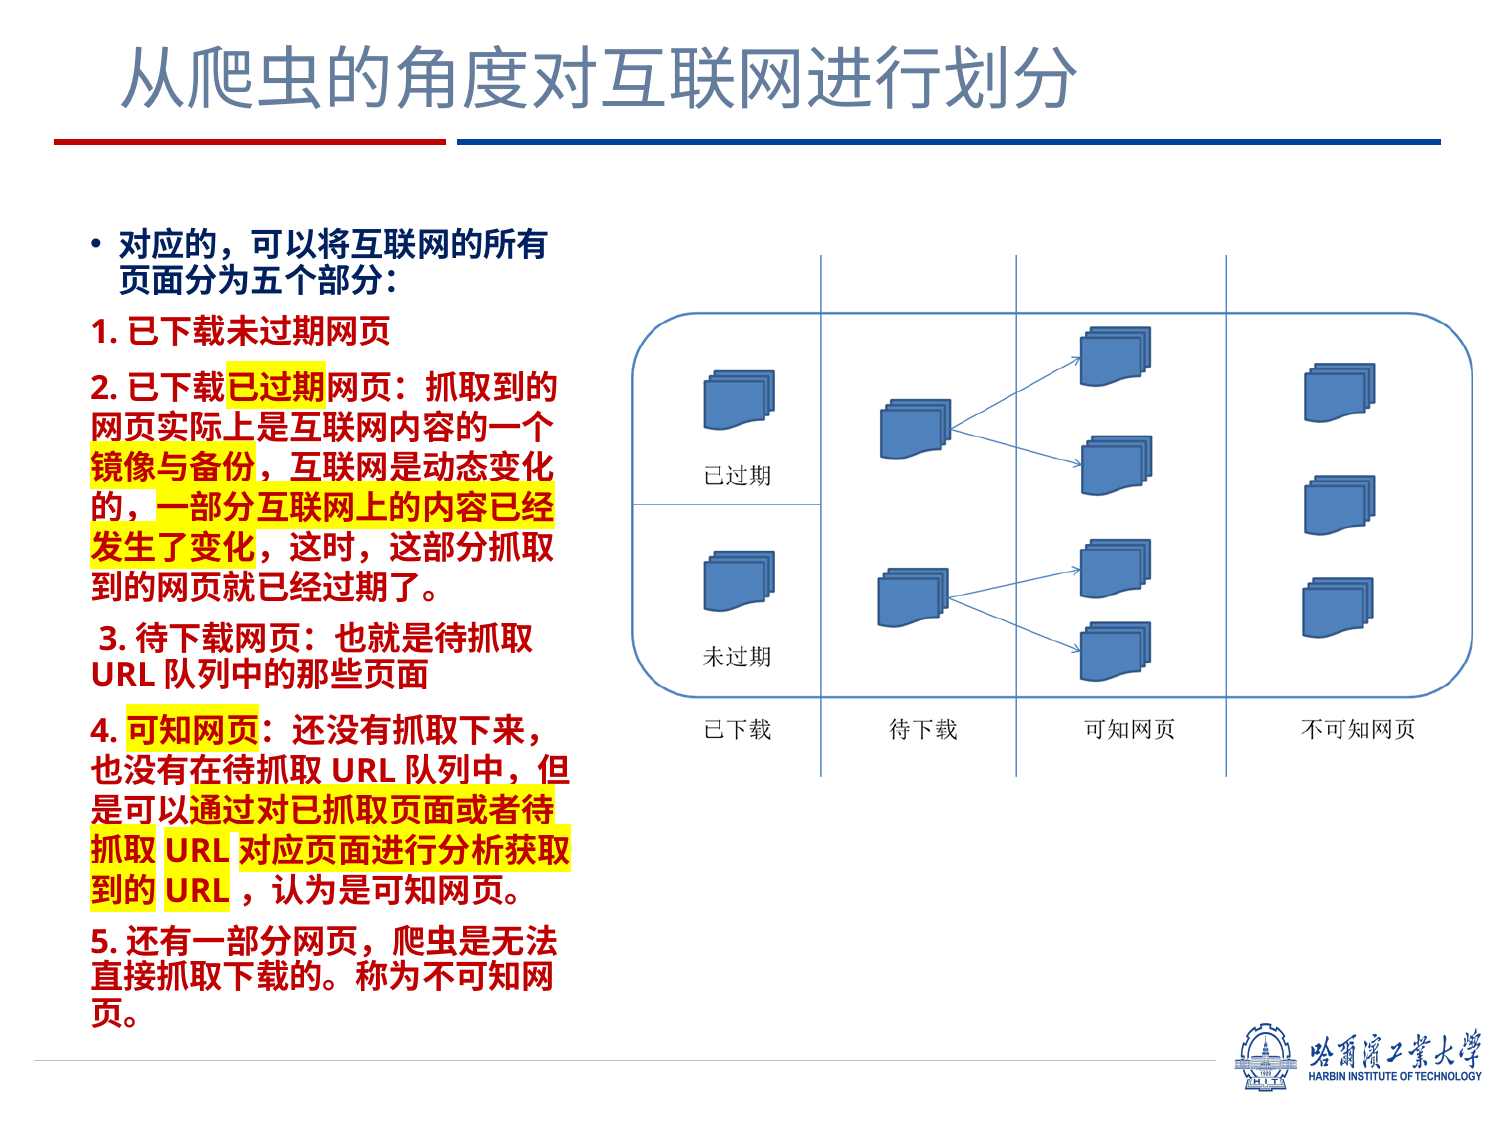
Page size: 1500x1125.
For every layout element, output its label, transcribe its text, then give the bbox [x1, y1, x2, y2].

title 从爬虫的角度对互联网进行划分 [103, 32, 1397, 126]
picture [1204, 1023, 1482, 1094]
list 对应的，可以将互联网的所有页面分为五个部分： 1.已下载未过期网页 2.已下载已过期网页：抓取到的网页实际上是互联网内容的一个镜像与备份，互联网是动态变化的，一部分互联网上的内容已经发生了变化，这时，这部分抓取到的网页就已经过期了。 3.待下载网页：也就是待抓取URL队列中的那些页面 4.可知网页：还没有抓取下来，也没有在待抓取URL队列中，但是可以通过对已抓取页面或者待抓取URL对应页面进行分析获取到的URL，认为是可知网页。 5.还有一部分网页，爬虫是无法直接抓取下载的。称为不可知网页。 [75, 220, 597, 1071]
picture [631, 255, 1473, 777]
